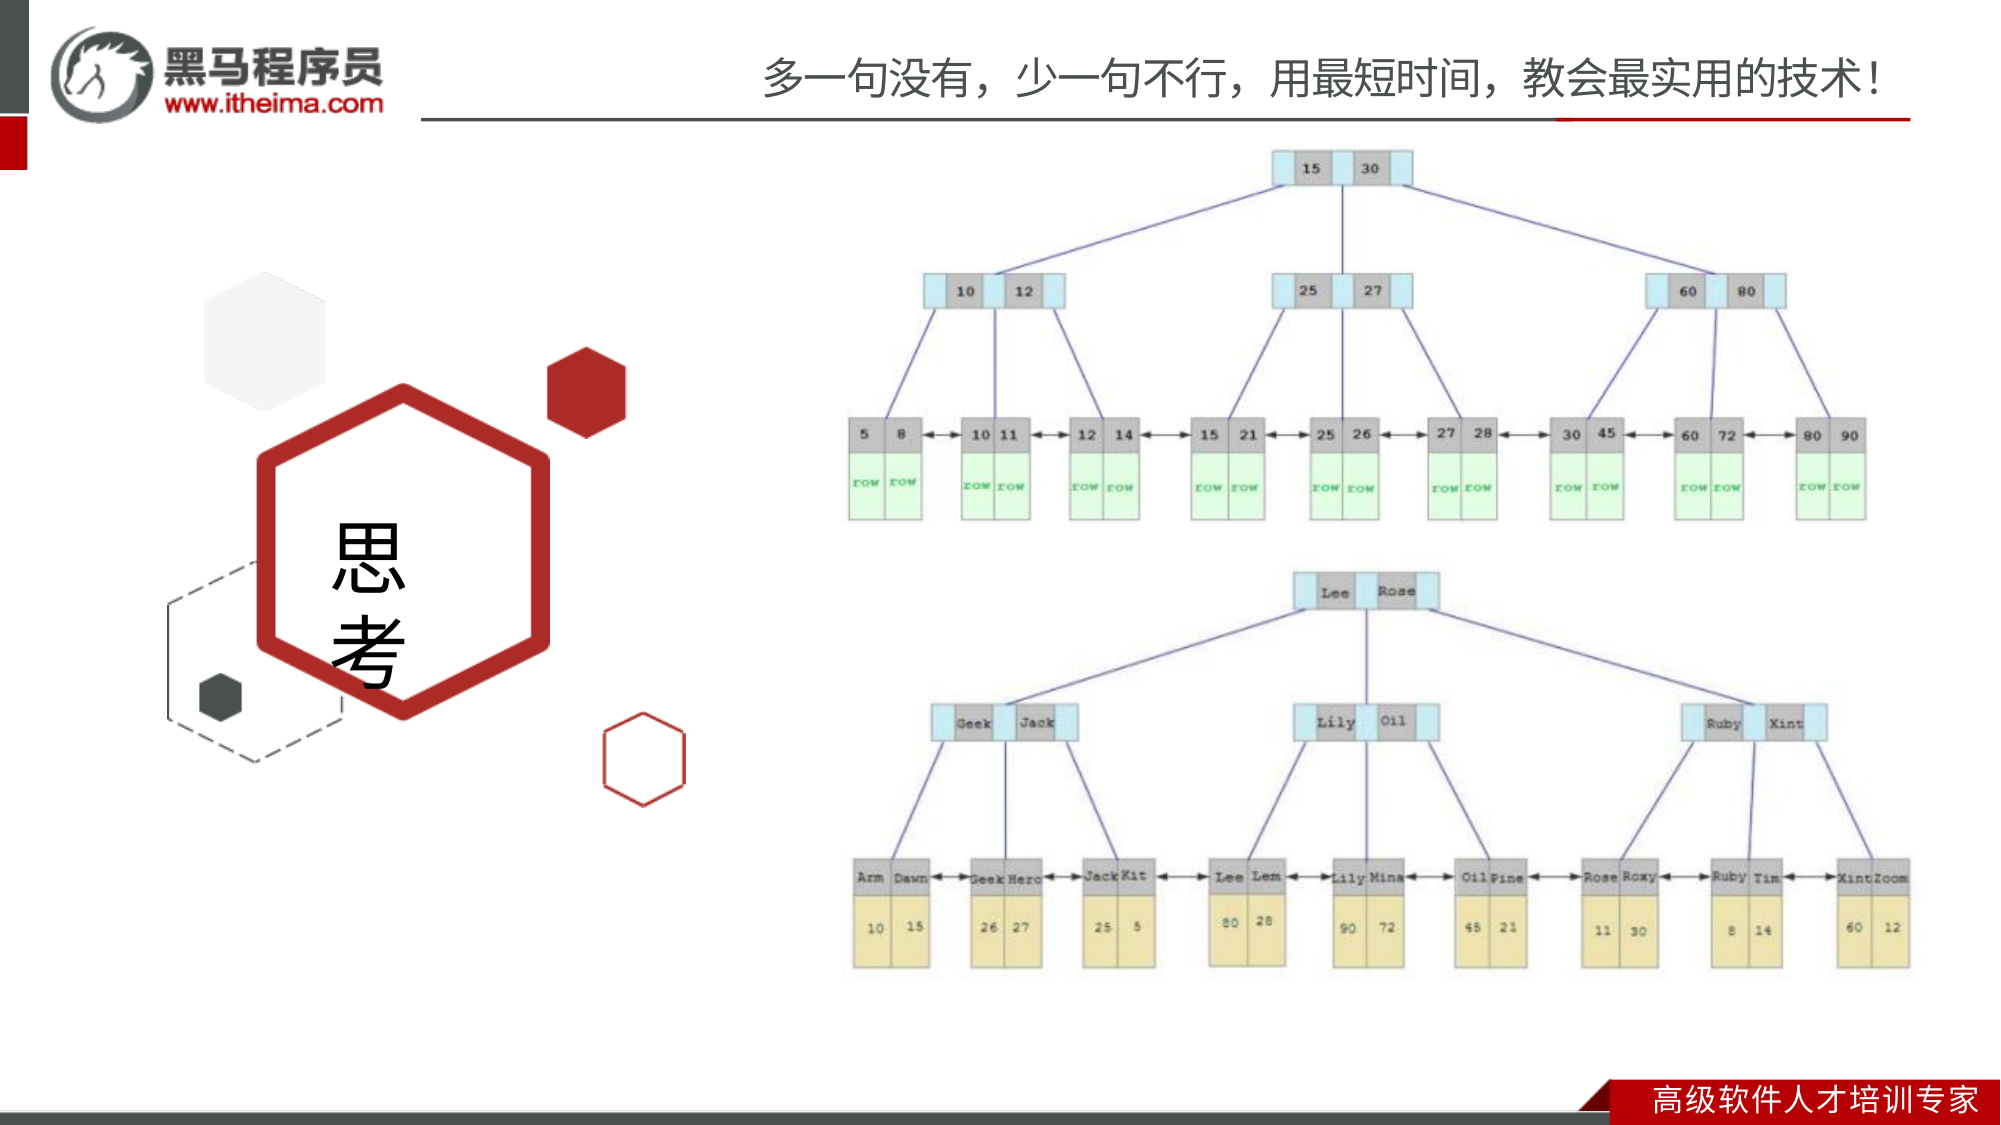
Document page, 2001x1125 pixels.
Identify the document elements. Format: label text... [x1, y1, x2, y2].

picture [0, 1079, 1649, 1125]
picture [841, 555, 1927, 979]
text_box 多一句没有，少一句不行，用最短时间，教会最实用的技术！ [759, 53, 1929, 106]
picture [50, 26, 384, 124]
picture [0, 0, 29, 170]
text_box 高级软件人才培训专家 [1649, 1079, 2000, 1125]
picture [602, 711, 686, 808]
picture [841, 145, 1871, 527]
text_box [420, 117, 1911, 122]
picture [167, 271, 627, 764]
